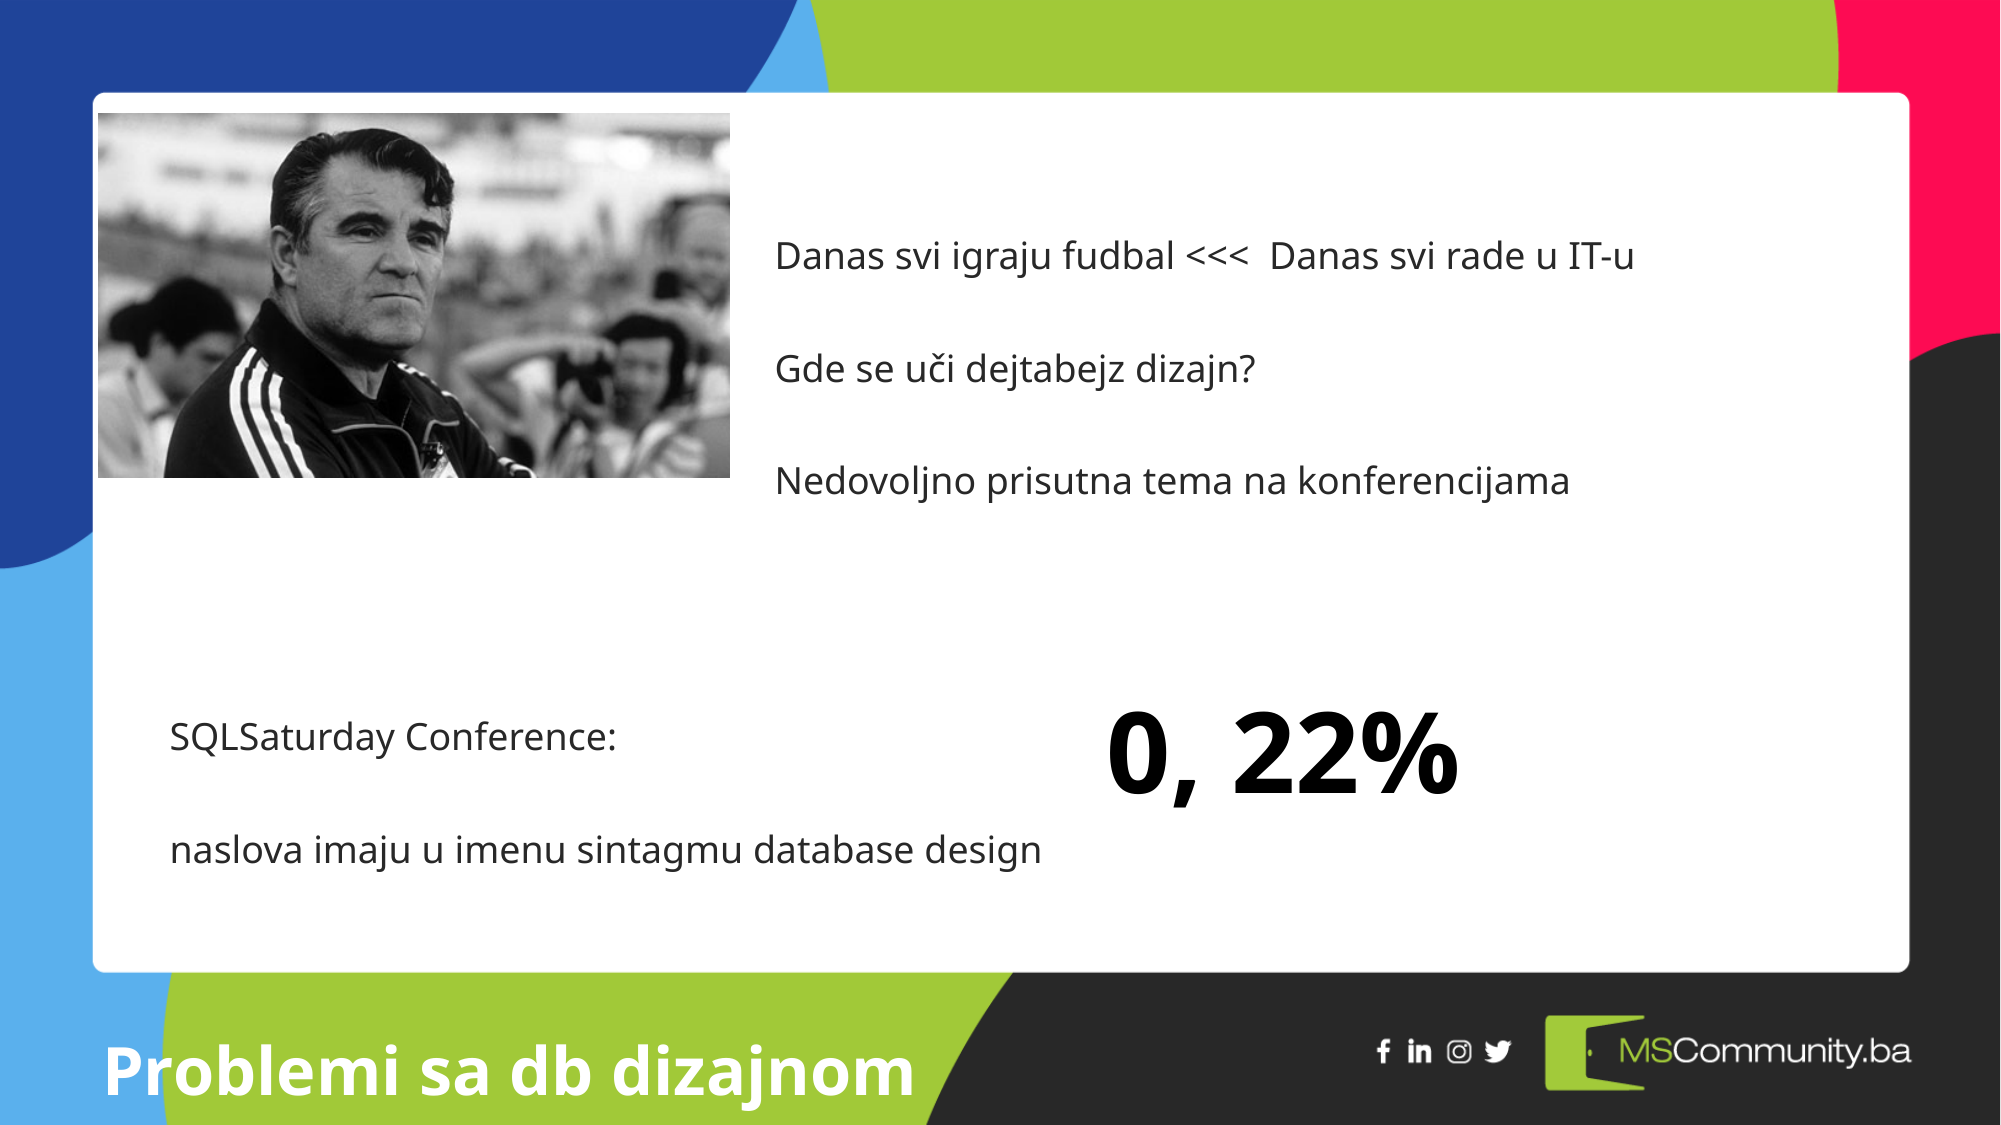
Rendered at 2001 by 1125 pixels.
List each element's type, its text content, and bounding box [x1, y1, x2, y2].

text_box 0, 22% [1252, 673, 1477, 824]
picture [0, 0, 2001, 1125]
text_box Danas svi igraju fudbal <<< Danas svi rade u IT-u Gde se uči dejtabejz dizajn? Nedovoljno prisutna tema na konferencijama [759, 157, 1857, 510]
text_box SQLSaturday Conference: naslova imaju u imenu sintagmu database design [154, 638, 1252, 879]
text_box Problemi sa db dizajnom [87, 1021, 1252, 1117]
